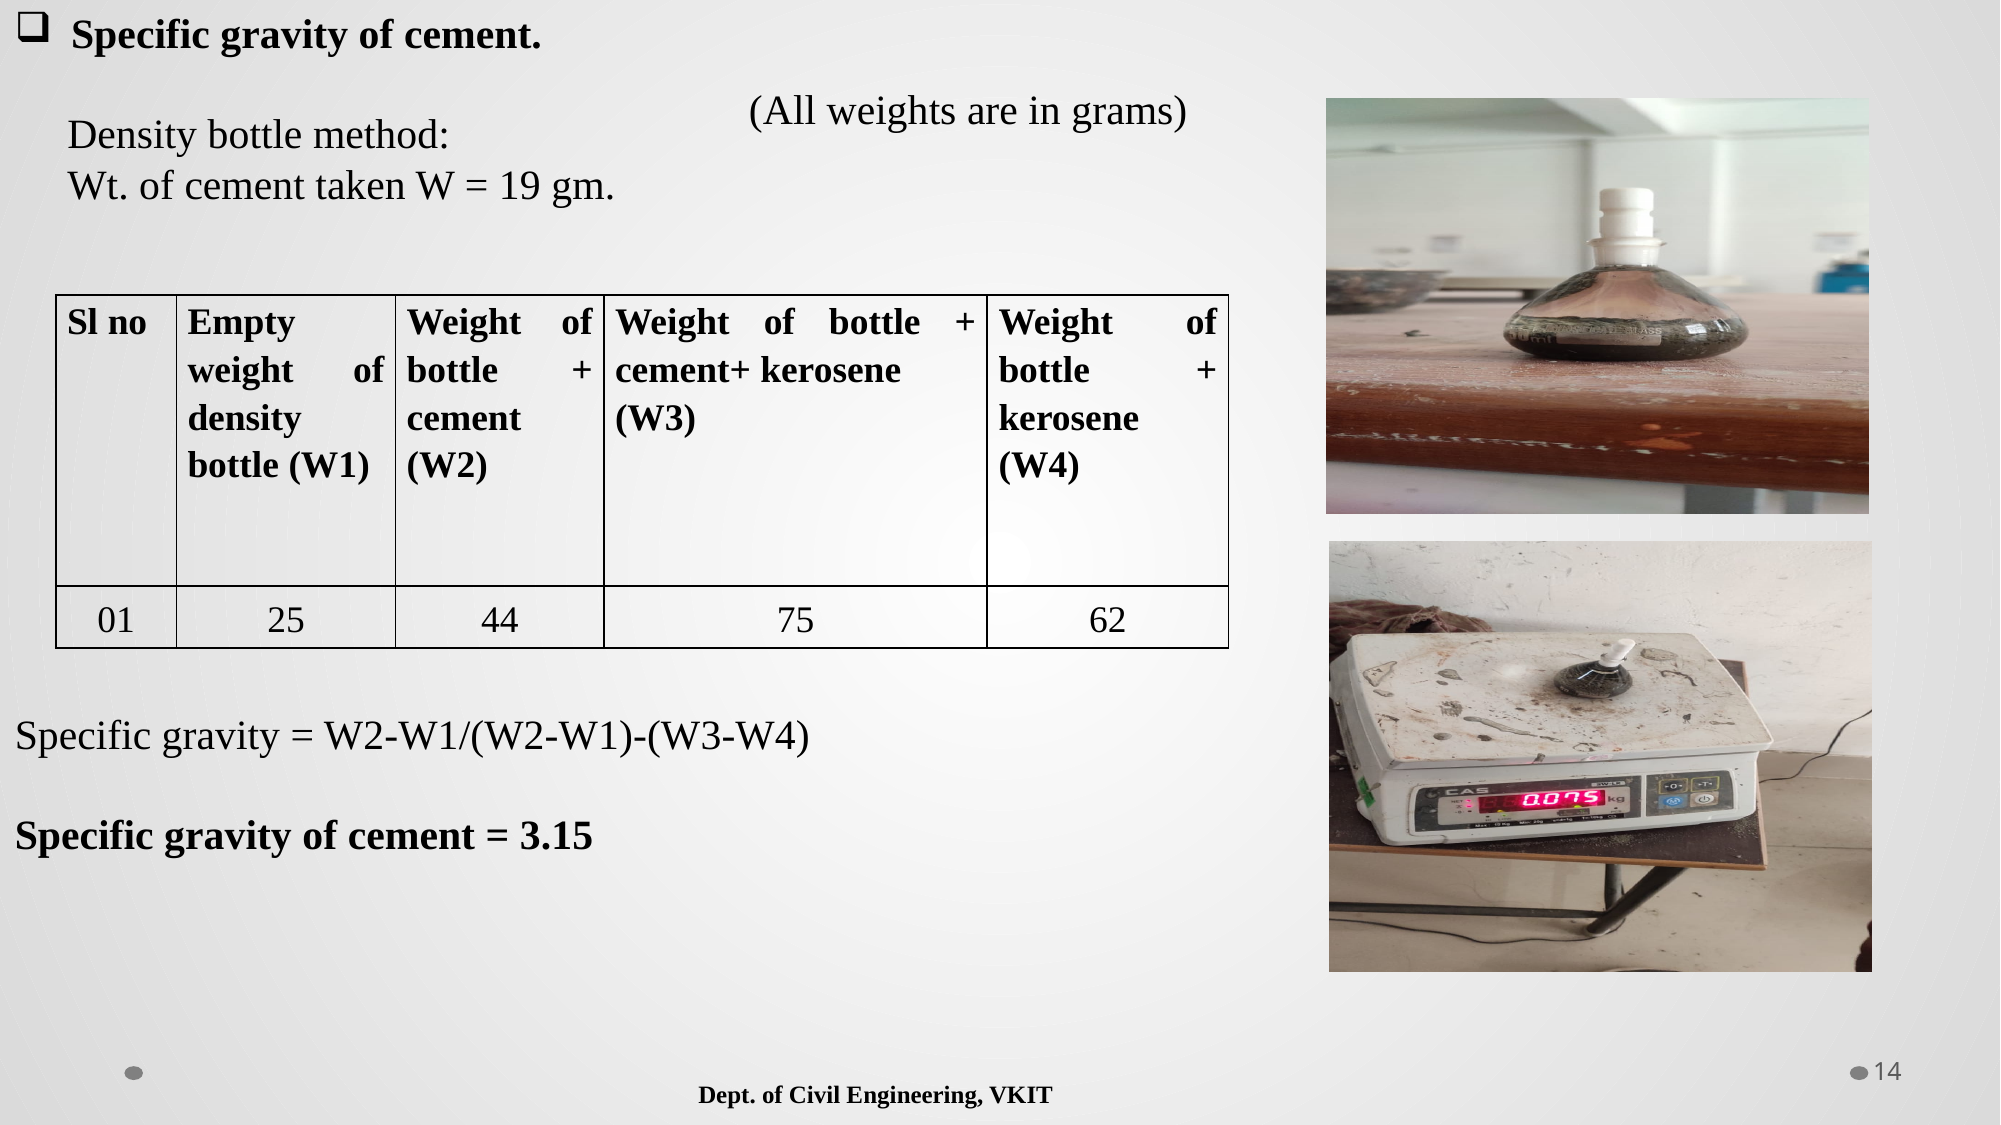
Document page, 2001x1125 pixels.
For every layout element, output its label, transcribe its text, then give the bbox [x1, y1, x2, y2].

table_header Weight of bottle + kerosene (W4) [988, 296, 1228, 585]
picture [1329, 541, 1873, 973]
text_box Specific gravity of cement. Density bottle method: Wt. of cement taken W = 19 gm. Specific gravity = W2-W1/(W2-W1)-(W3-W4) Specific gravity of cement = 3.15 [0, 0, 2000, 1016]
table_header 44 [396, 587, 603, 647]
table_header 25 [177, 587, 395, 647]
text_box (All weights are in grams) [734, 75, 1216, 140]
table_header Weight of bottle + cement (W2) [396, 296, 603, 585]
table_header Sl no [57, 296, 176, 585]
table_header 75 [605, 587, 986, 647]
slide_number 14 [1868, 1042, 1992, 1103]
table_header Empty weight of density bottle (W1) [177, 296, 395, 585]
picture [1325, 98, 1869, 514]
table_header Weight of bottle + cement+ kerosene (W3) [605, 296, 986, 585]
table_header 01 [57, 587, 176, 647]
footer Dept. of Civil Engineering, VKIT [690, 1063, 1314, 1124]
table_header 62 [988, 587, 1228, 647]
